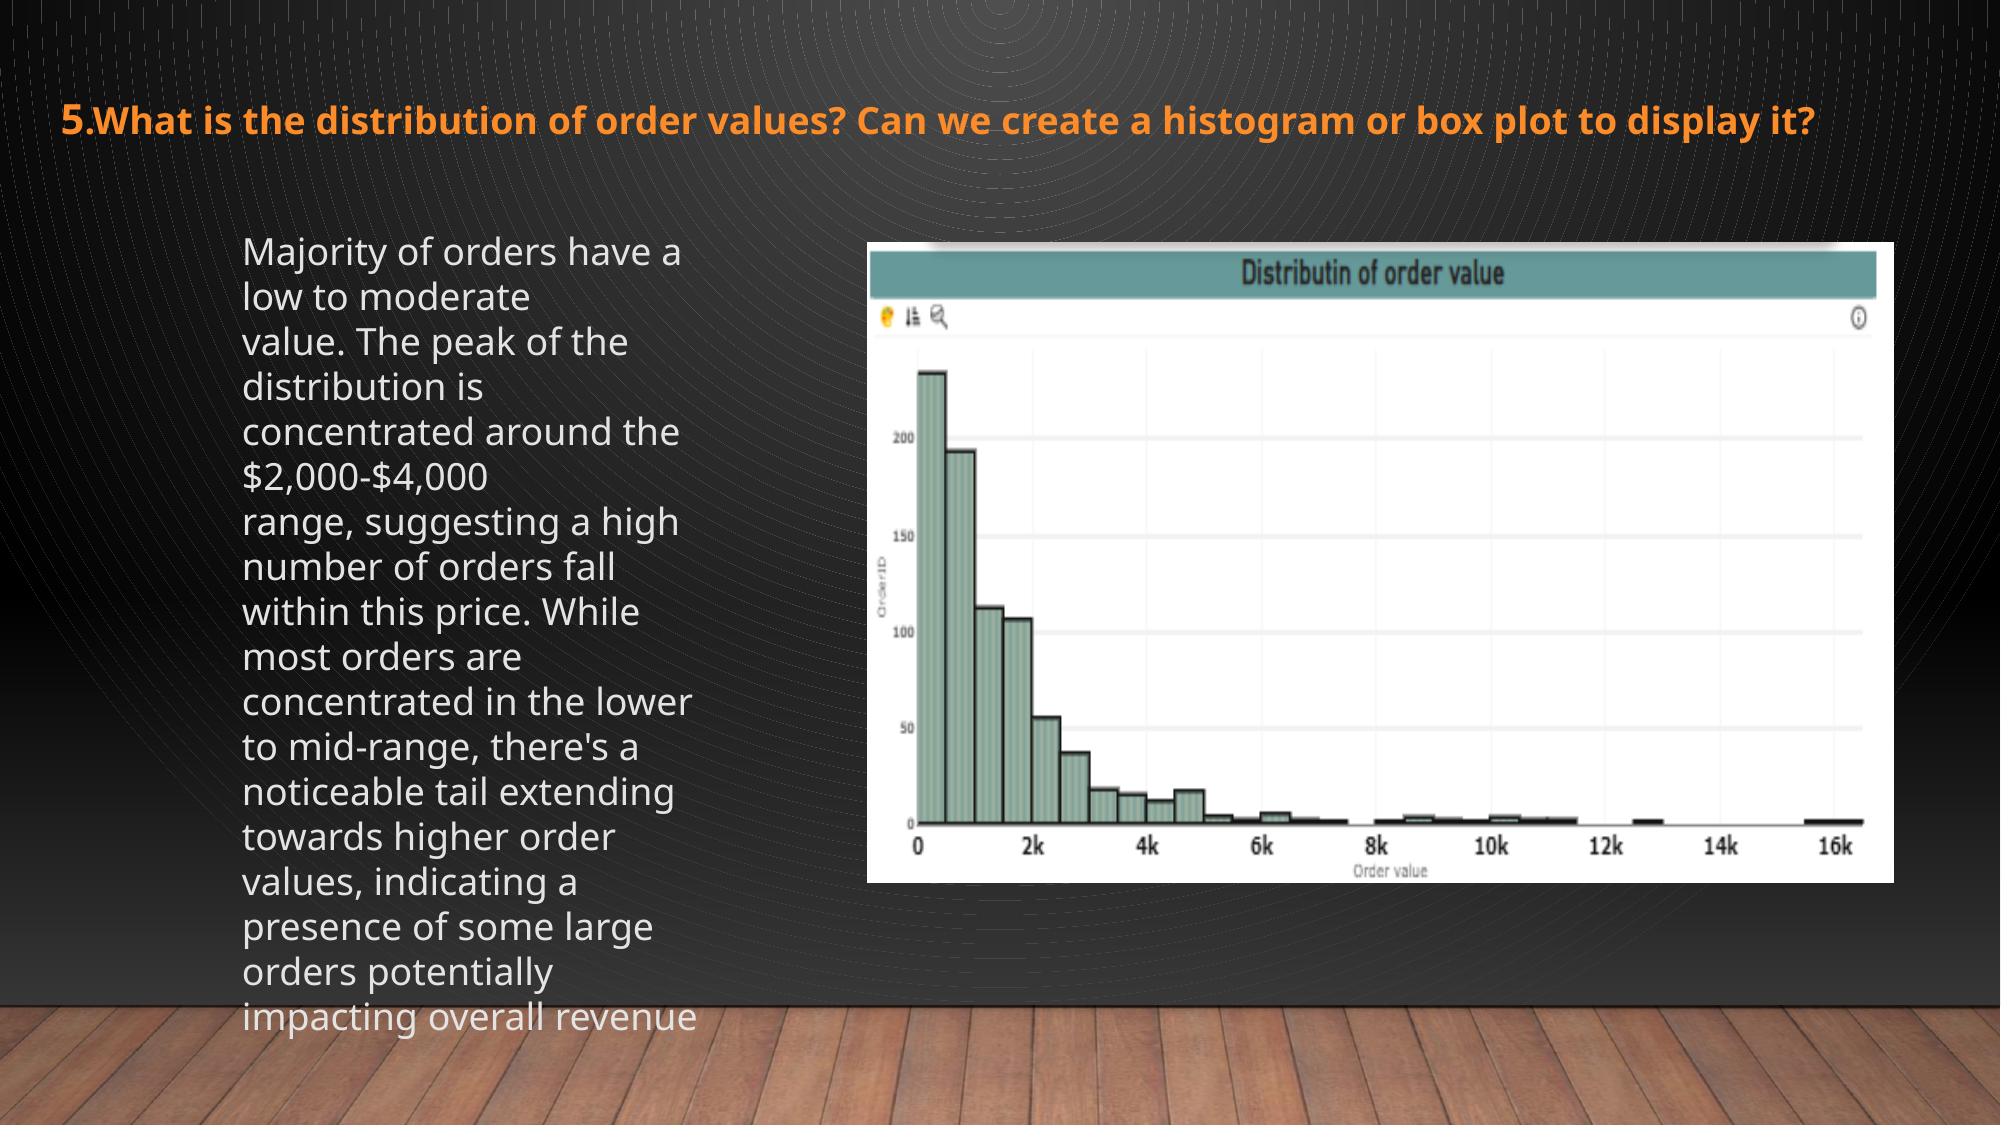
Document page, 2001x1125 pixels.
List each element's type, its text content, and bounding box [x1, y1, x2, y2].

text_box Majority of orders have a low to moderate value. The peak of the distribution is concentrated around the $2,000-$4,000 range, suggesting a high number of orders fall within this price. While most orders are concentrated in the lower to mid-range, there's a noticeable tail extending towards higher order values, indicating a presence of some large orders potentially impacting overall revenue [227, 220, 717, 1046]
text_box 5.What is the distribution of order values? Can we create a histogram or box plot to display it? [45, 85, 1833, 196]
picture [867, 242, 1894, 883]
picture [0, 1005, 2000, 1125]
